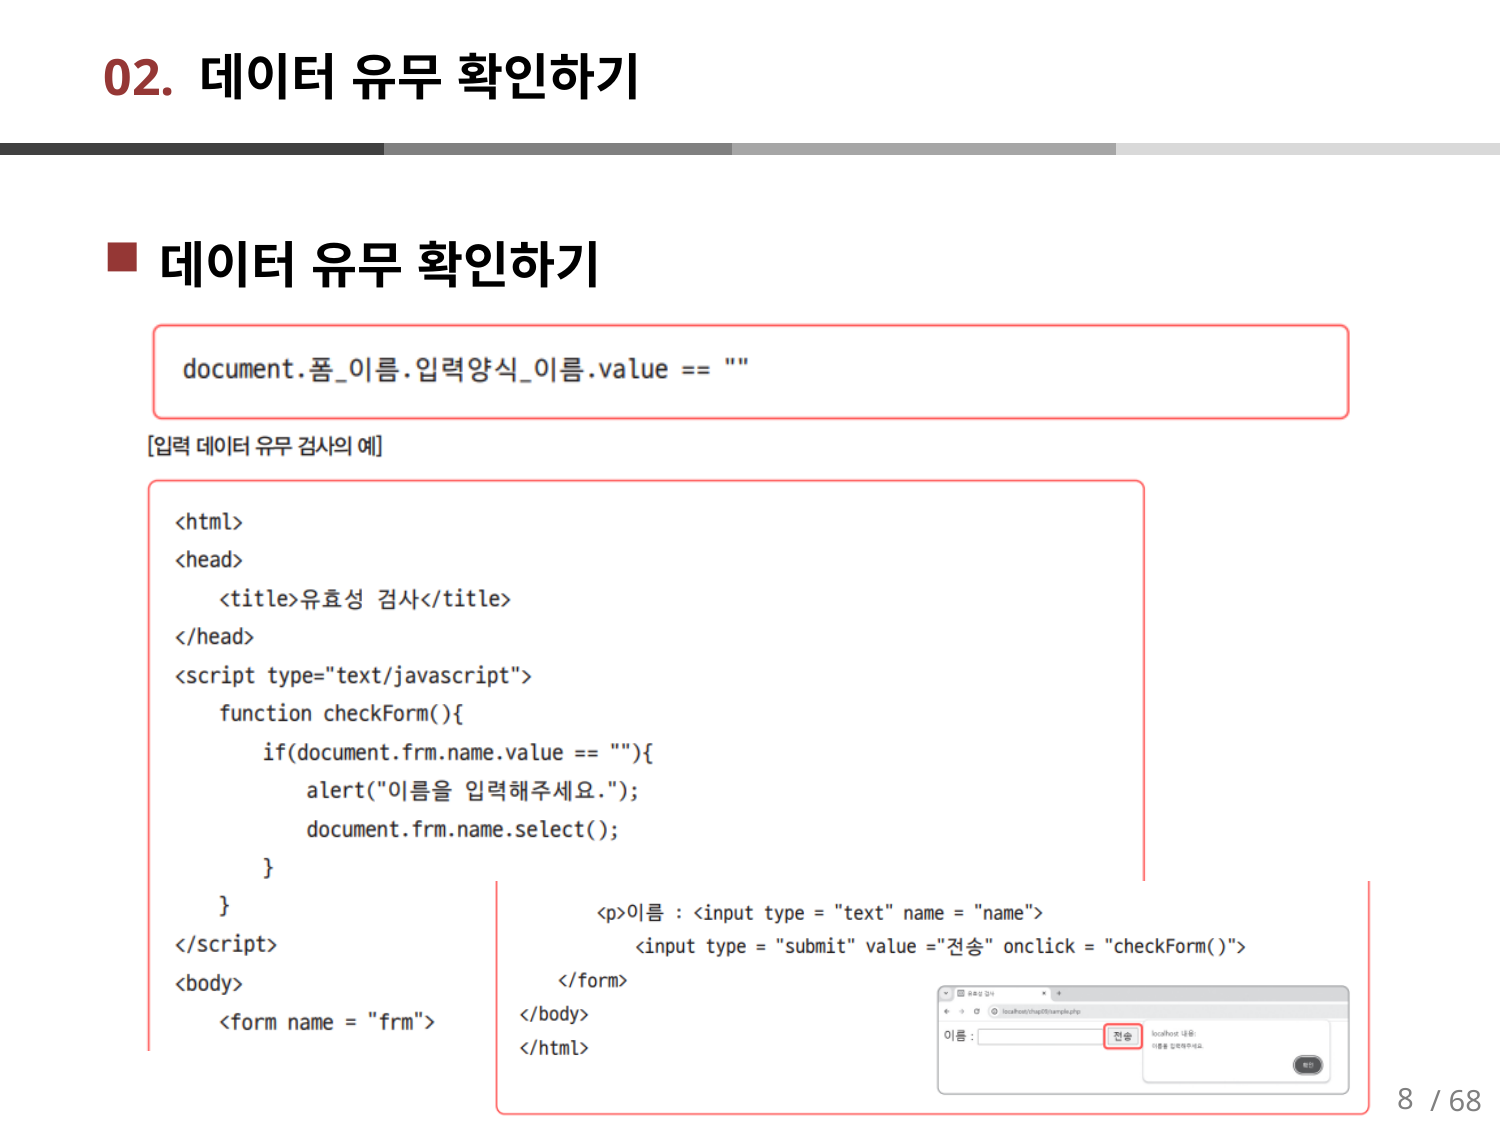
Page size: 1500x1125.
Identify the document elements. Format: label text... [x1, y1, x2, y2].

picture [143, 314, 1374, 1118]
list 데이터 유무 확인하기 [88, 196, 1436, 1083]
title 02. 데이터 유무 확인하기 [88, 30, 1211, 121]
